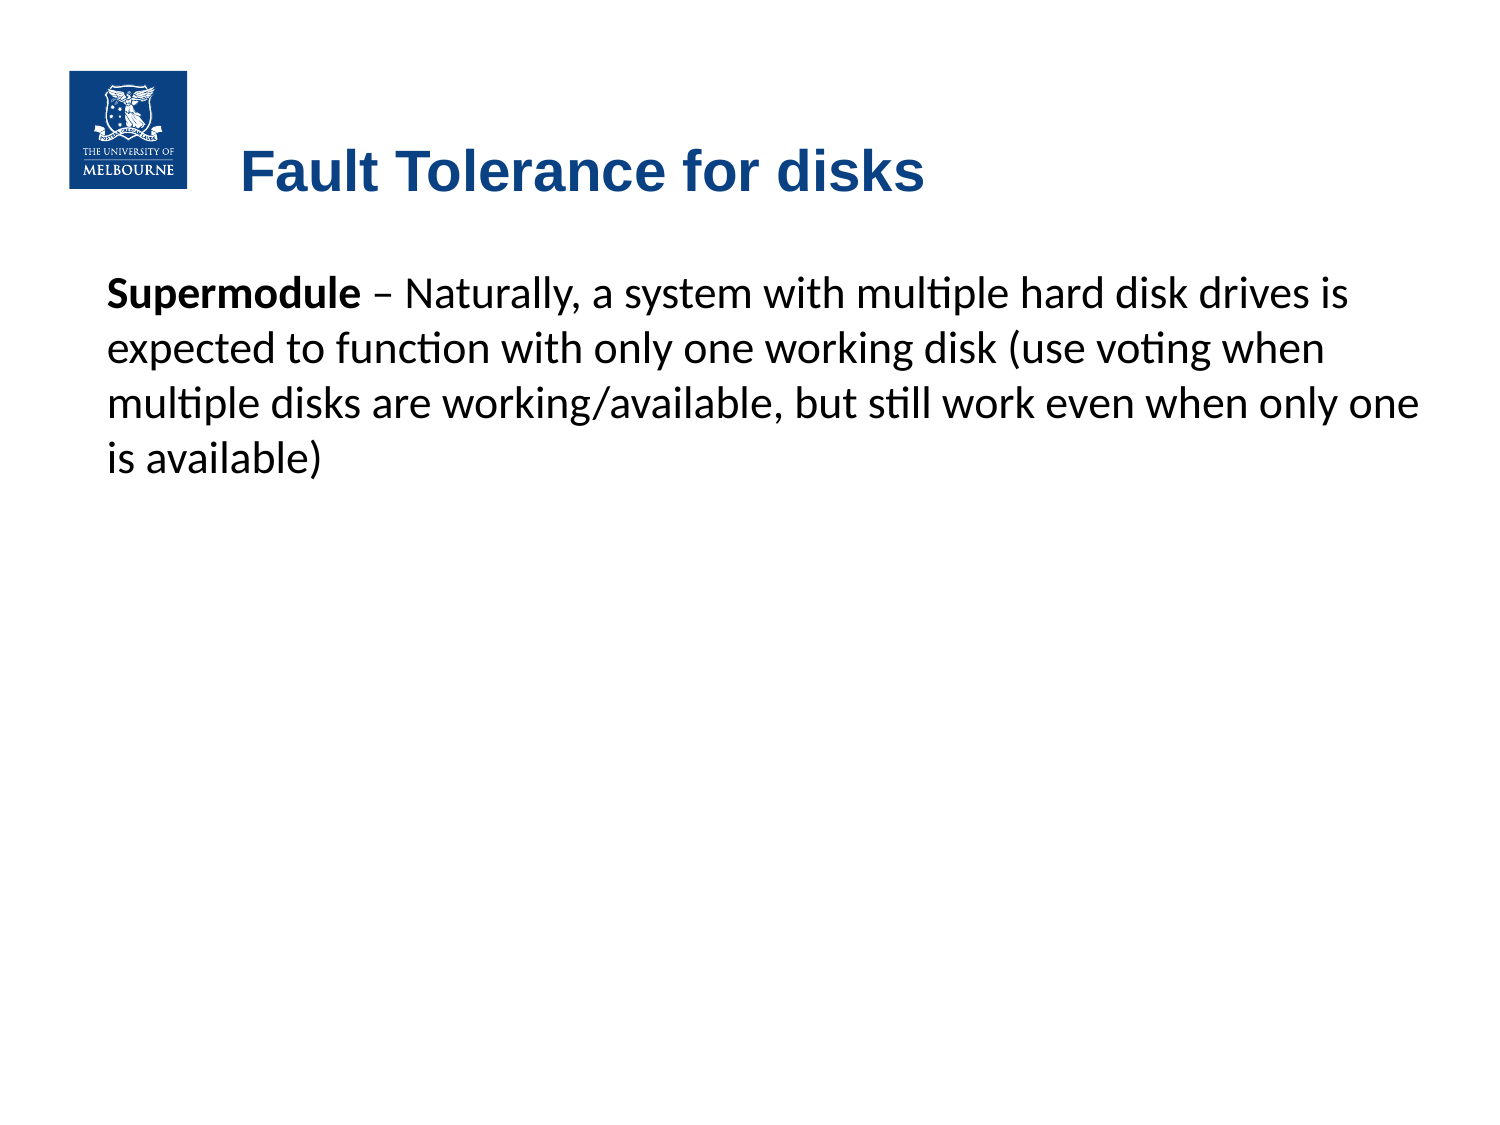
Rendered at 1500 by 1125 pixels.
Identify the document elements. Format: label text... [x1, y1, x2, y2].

title Fault Tolerance for disks [208, 64, 1443, 211]
text_box Supermodule – Naturally, a system with multiple hard disk drives is expected to function with only one working disk (use voting when multiple disks are working/available, but still work even when only one is available) [92, 255, 1442, 491]
